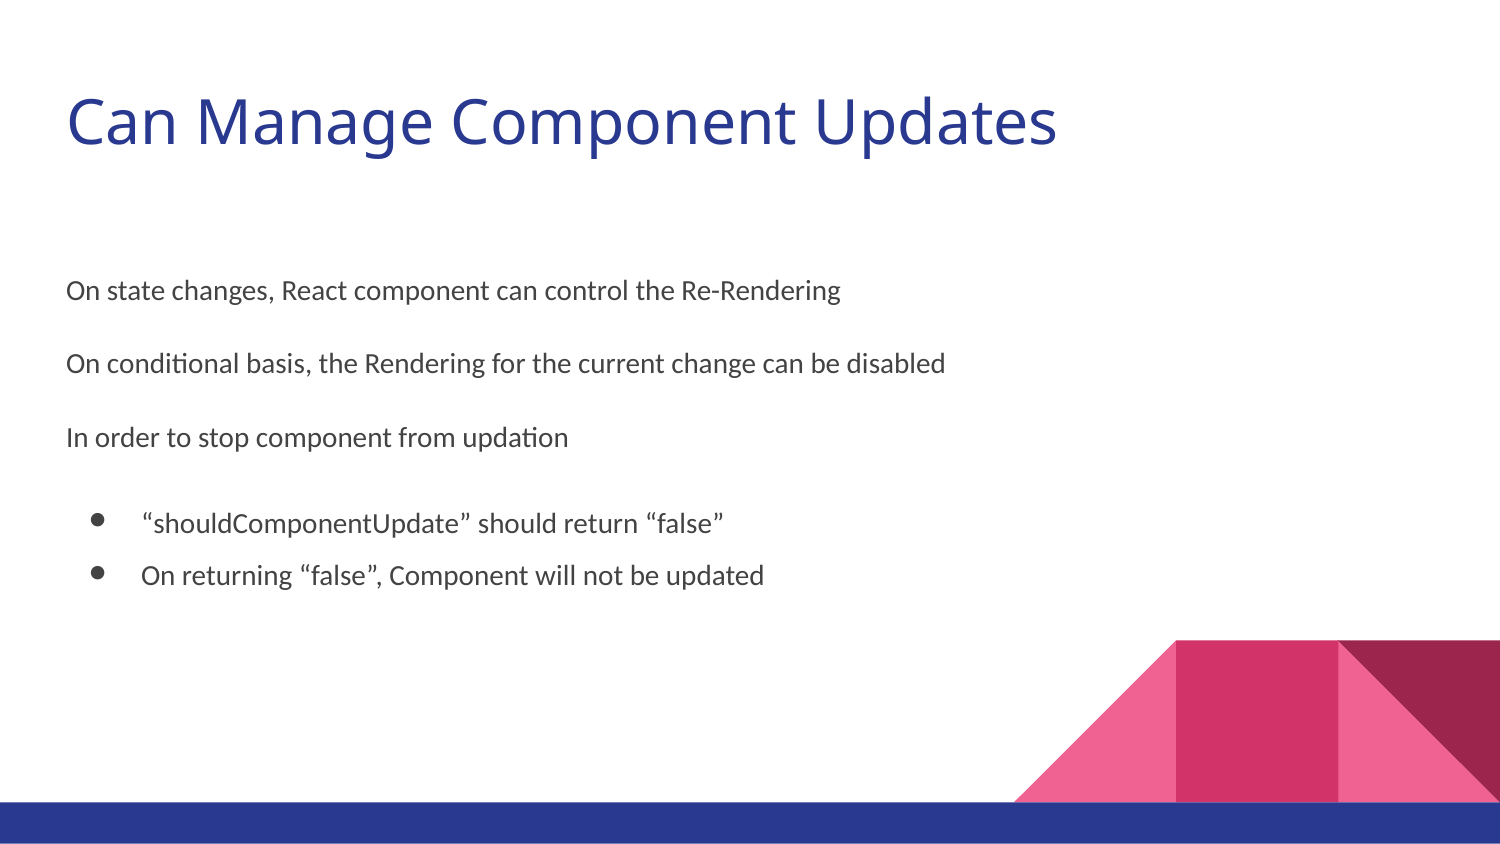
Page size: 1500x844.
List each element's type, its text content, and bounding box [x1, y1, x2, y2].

title Can Manage Component Updates [51, 67, 1449, 167]
list On state changes, React component can control the Re-Rendering On conditional basis, the Rendering for the current change can be disabled In order to stop component from updation “shouldComponentUpdate” should return “false” On returning “false”, Component will not be updated [51, 251, 1449, 750]
